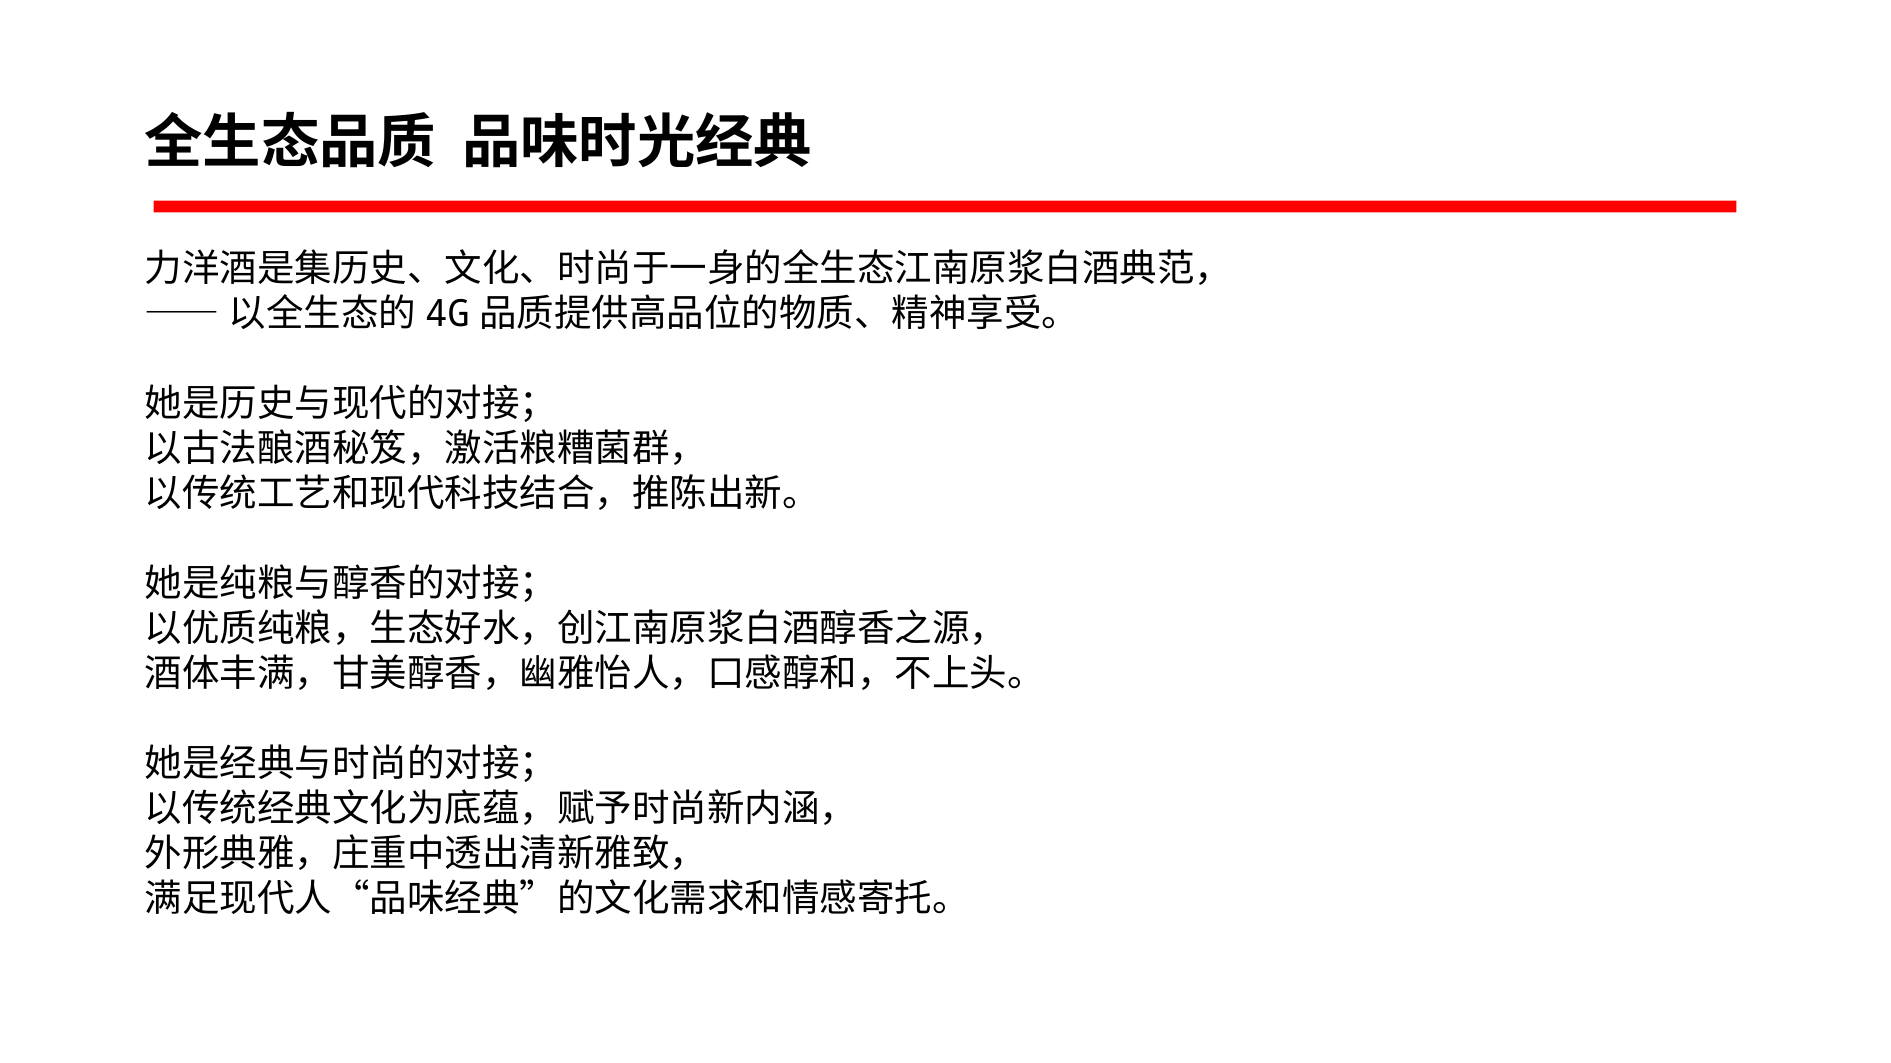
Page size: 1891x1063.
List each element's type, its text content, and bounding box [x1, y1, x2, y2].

text_box 全生态品质 品味时光经典 力洋酒是集历史、文化、时尚于一身的全生态江南原浆白酒典范， ——以全生态的4G品质提供高品位的物质、精神享受。 她是历史与现代的对接； 以古法酿酒秘笈，激活粮糟菌群， 以传统工艺和现代科技结合，推陈出新。 她是纯粮与醇香的对接； 以优质纯粮，生态好水，创江南原浆白酒醇香之源， 酒体丰满，甘美醇香，幽雅怡人，口感醇和，不上头。 她是经典与时尚的对接； 以传统经典文化为底蕴，赋予时尚新内涵， 外形典雅，庄重中透出清新雅致， 满足现代人“品味经典”的文化需求和情感寄托。 [129, 75, 1651, 927]
text_box [153, 200, 1737, 213]
